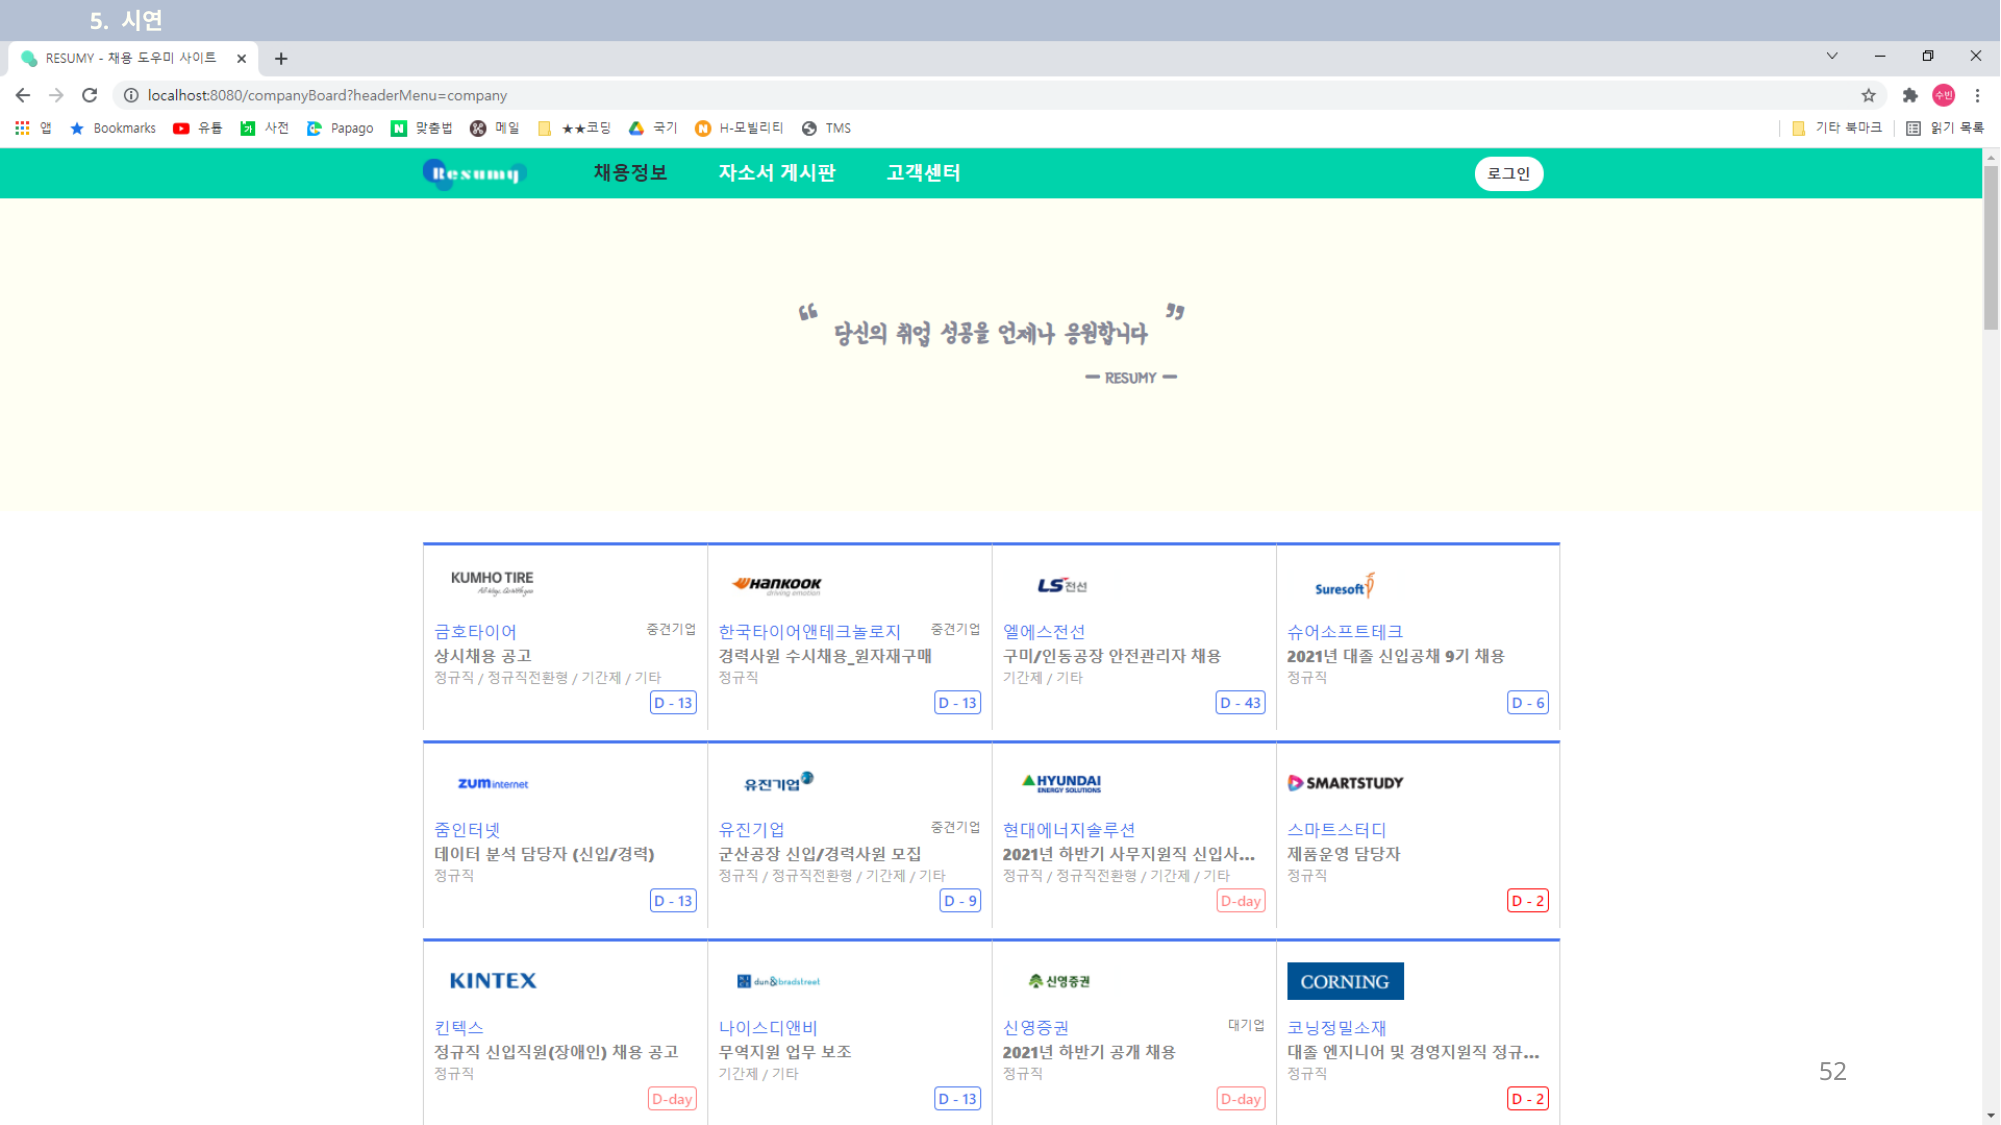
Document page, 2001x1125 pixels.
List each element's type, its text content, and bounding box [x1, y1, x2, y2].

text_box 5. 시연 [0, 0, 2000, 41]
picture [0, 41, 2000, 1125]
